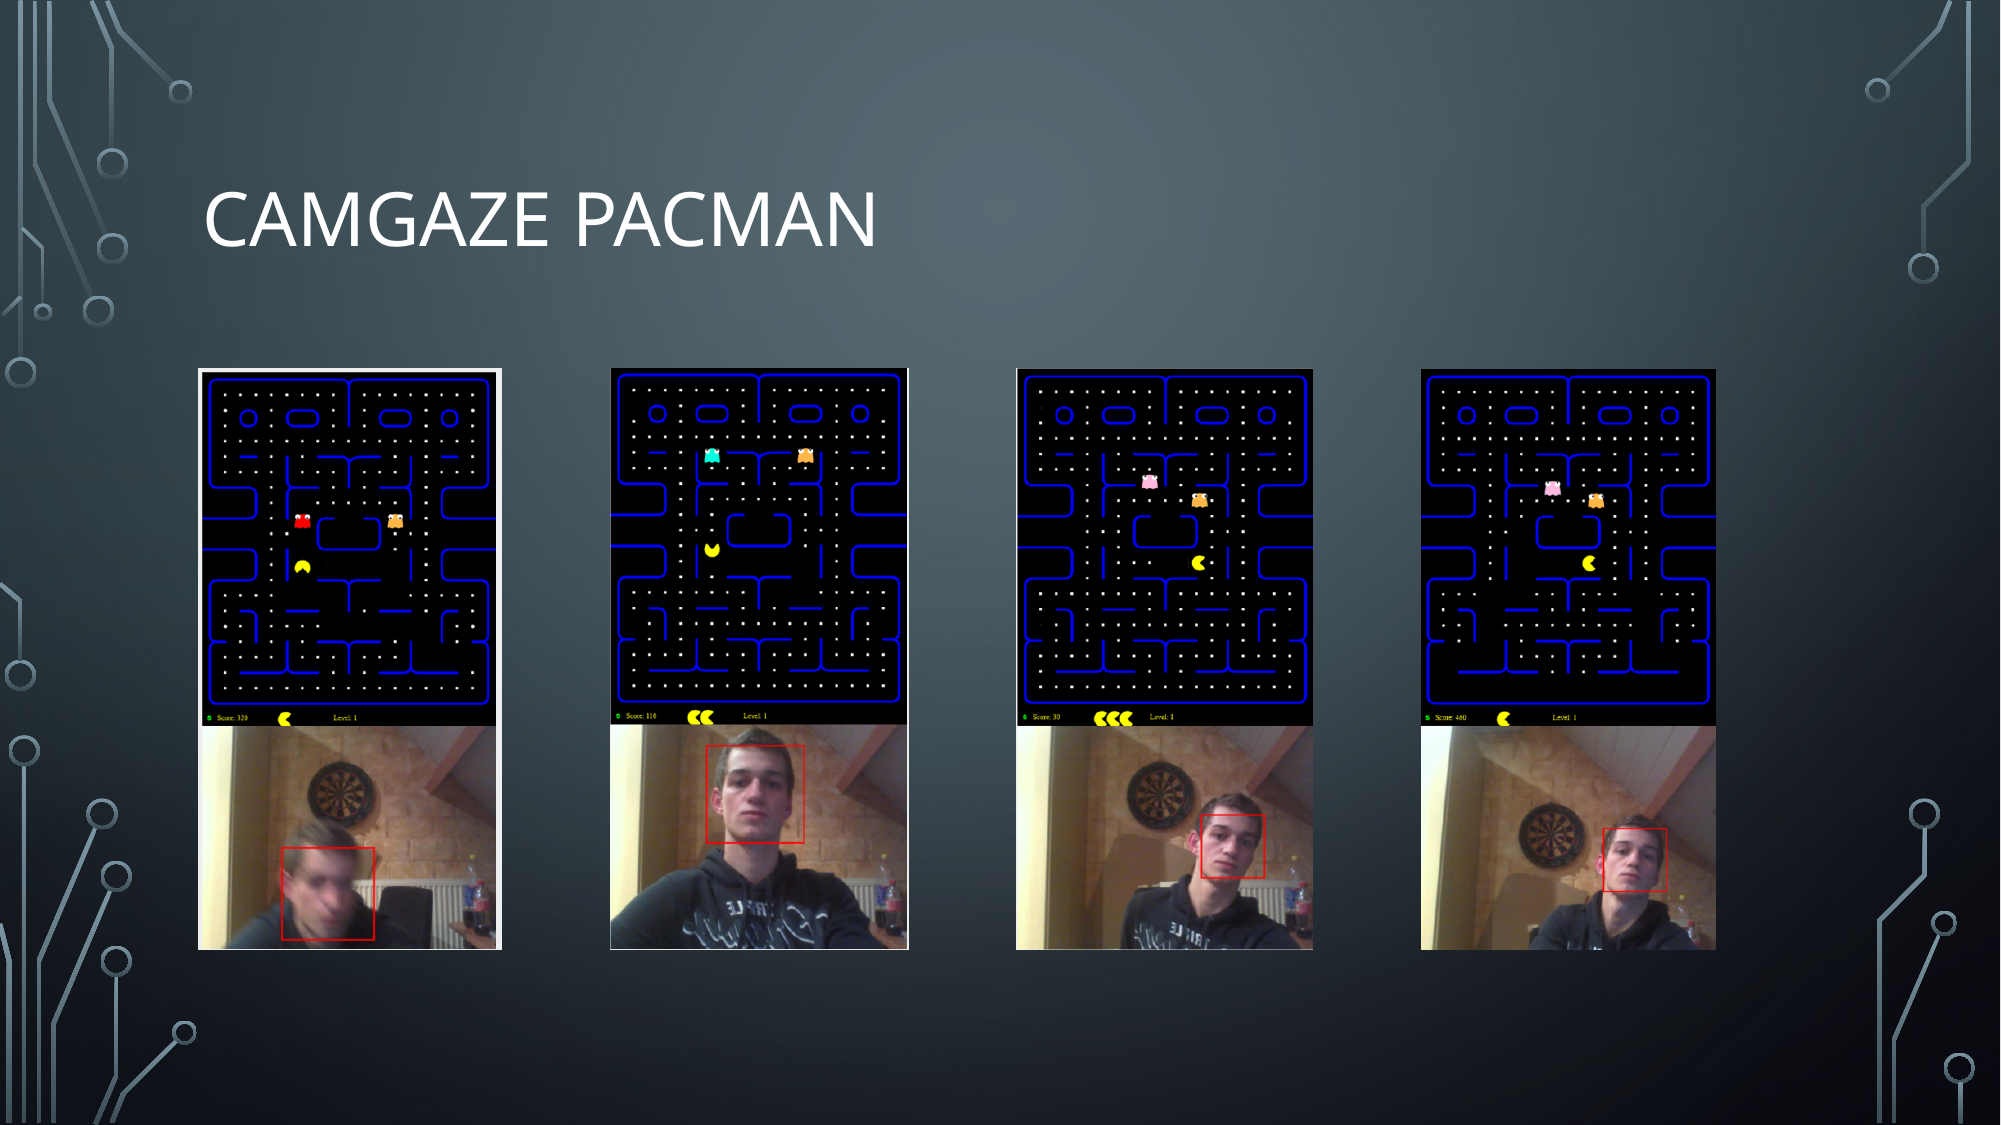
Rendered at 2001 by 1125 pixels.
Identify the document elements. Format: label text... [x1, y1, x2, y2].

picture [609, 368, 909, 951]
title Camgaze pacman [187, 101, 1813, 344]
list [1016, 368, 1314, 951]
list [198, 368, 503, 951]
picture [1420, 369, 1716, 951]
